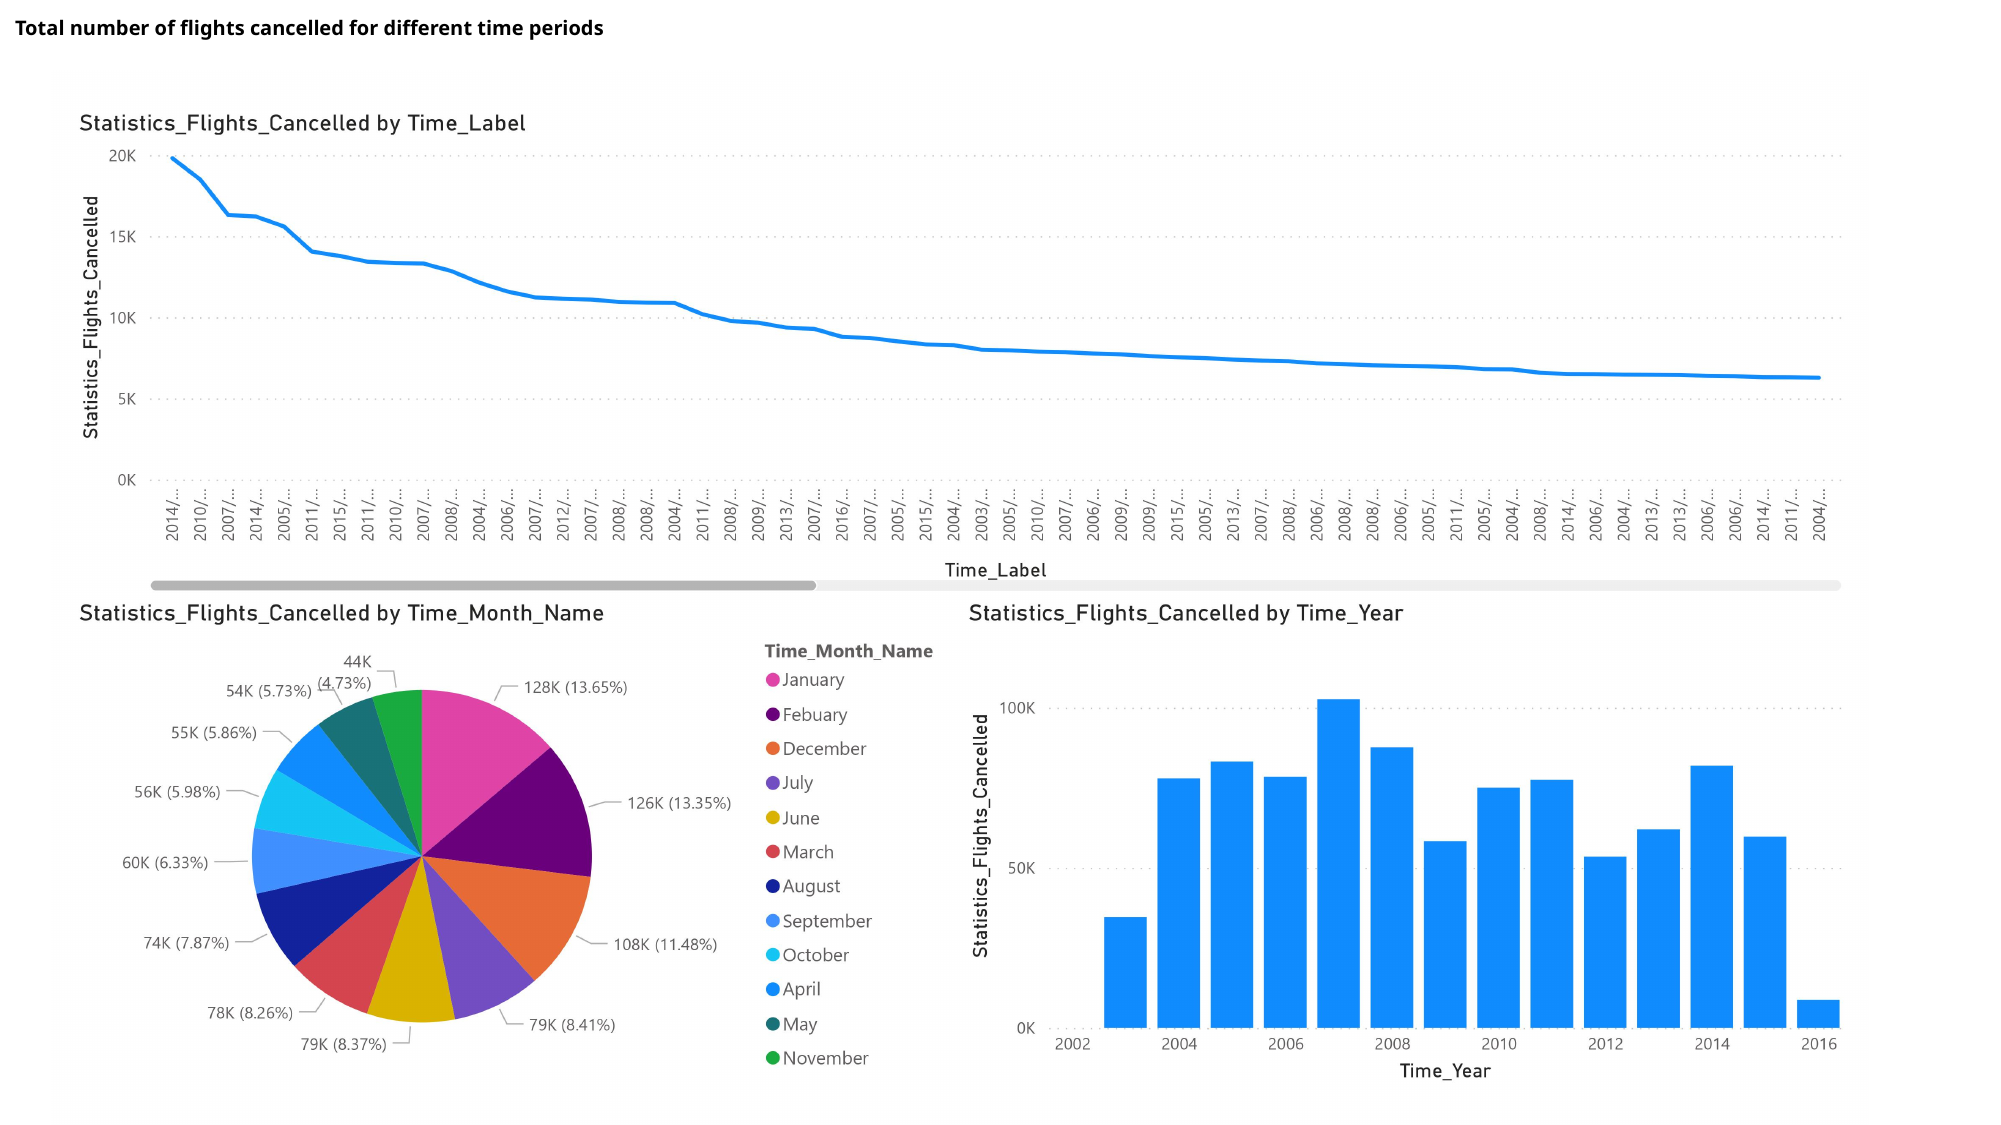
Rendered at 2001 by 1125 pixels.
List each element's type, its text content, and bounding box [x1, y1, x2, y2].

picture [51, 70, 1869, 1125]
title Total number of flights cancelled for different time periods [0, 10, 1725, 48]
